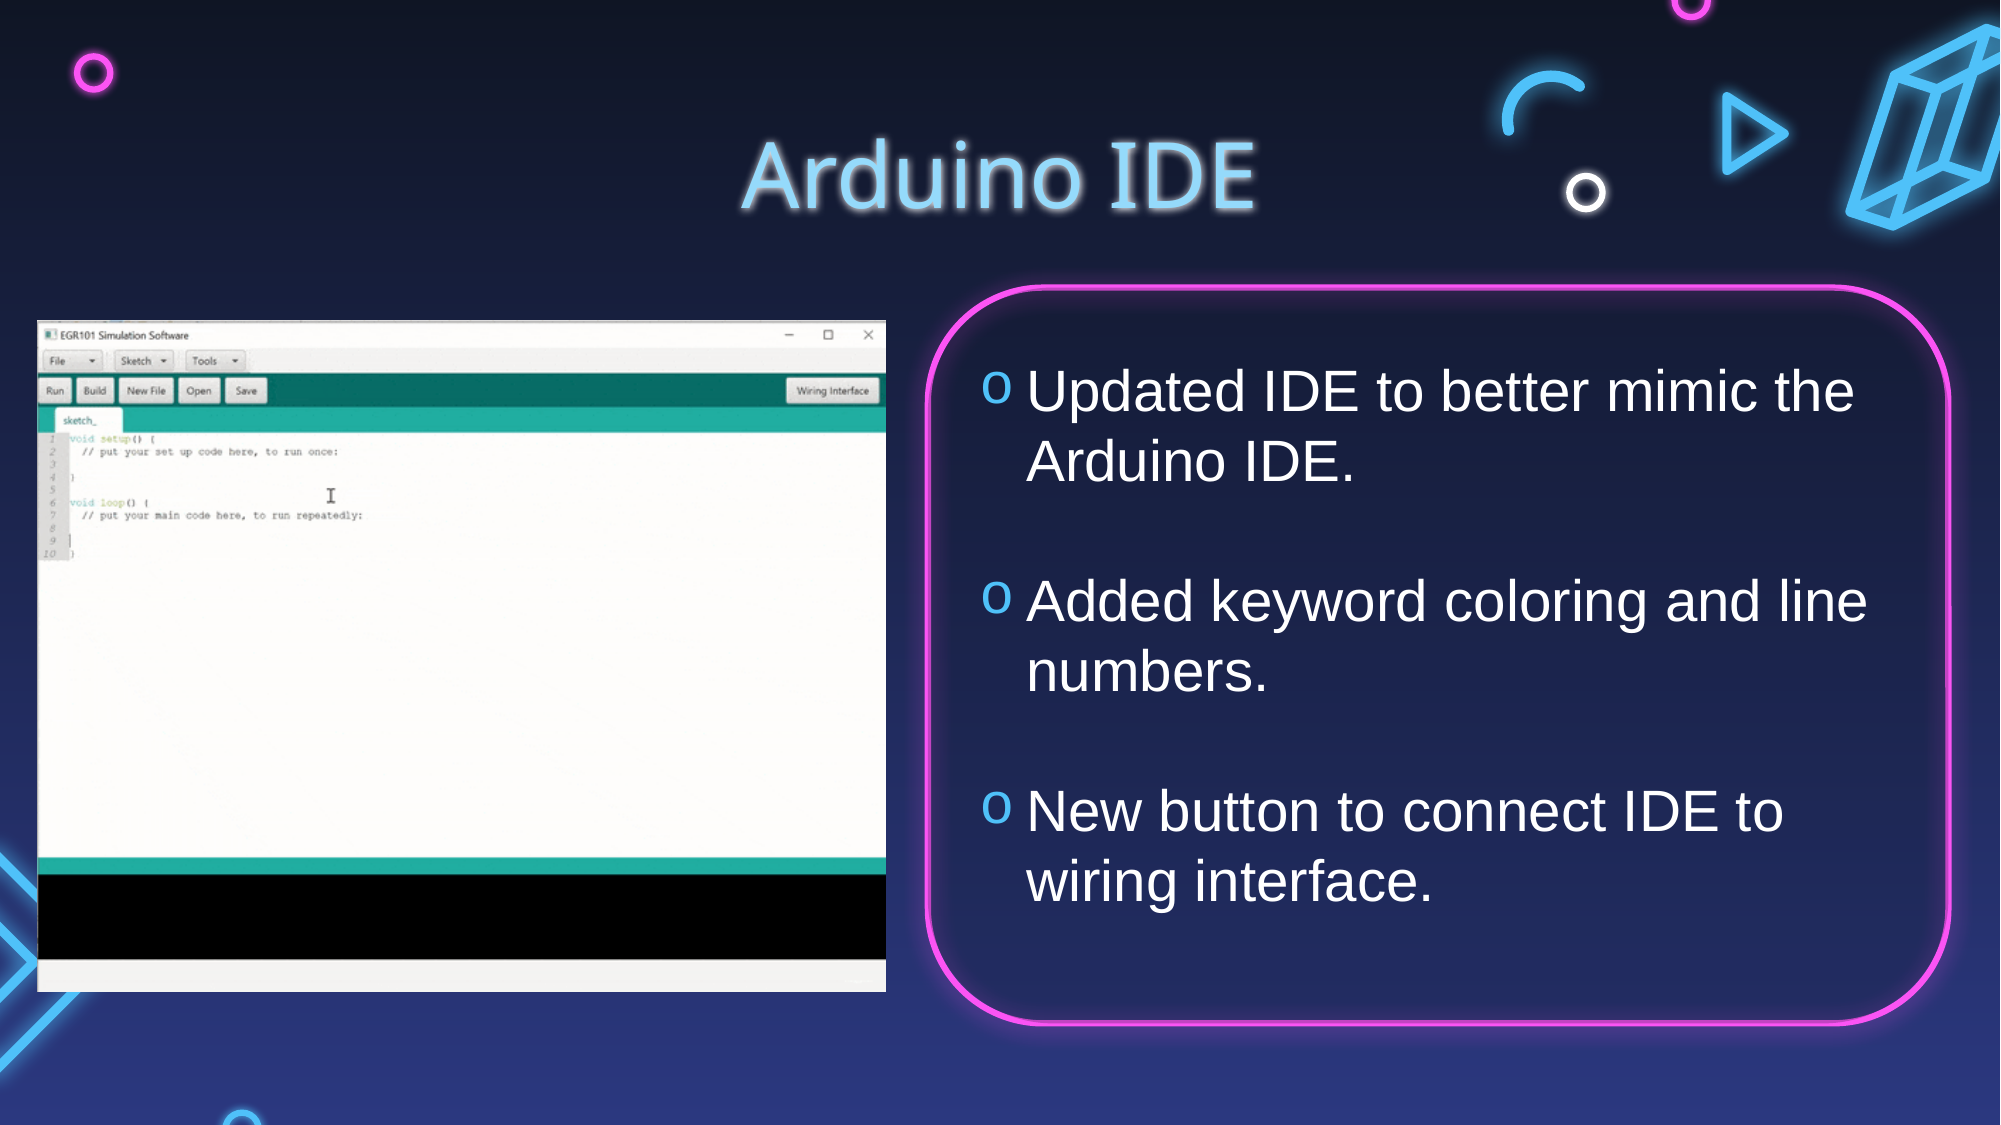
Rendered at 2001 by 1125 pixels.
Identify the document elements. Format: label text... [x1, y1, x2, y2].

text_box Updated IDE to better mimic the Arduino IDE. Added keyword coloring and line numbers. New button to connect IDE to wiring interface. [927, 287, 1949, 1024]
text_box [928, 916, 1043, 1024]
text_box [1833, 909, 1949, 1024]
picture [36, 320, 887, 993]
text_box [928, 287, 1042, 395]
title Arduino IDE [522, 97, 1478, 223]
text_box [1834, 287, 1949, 402]
